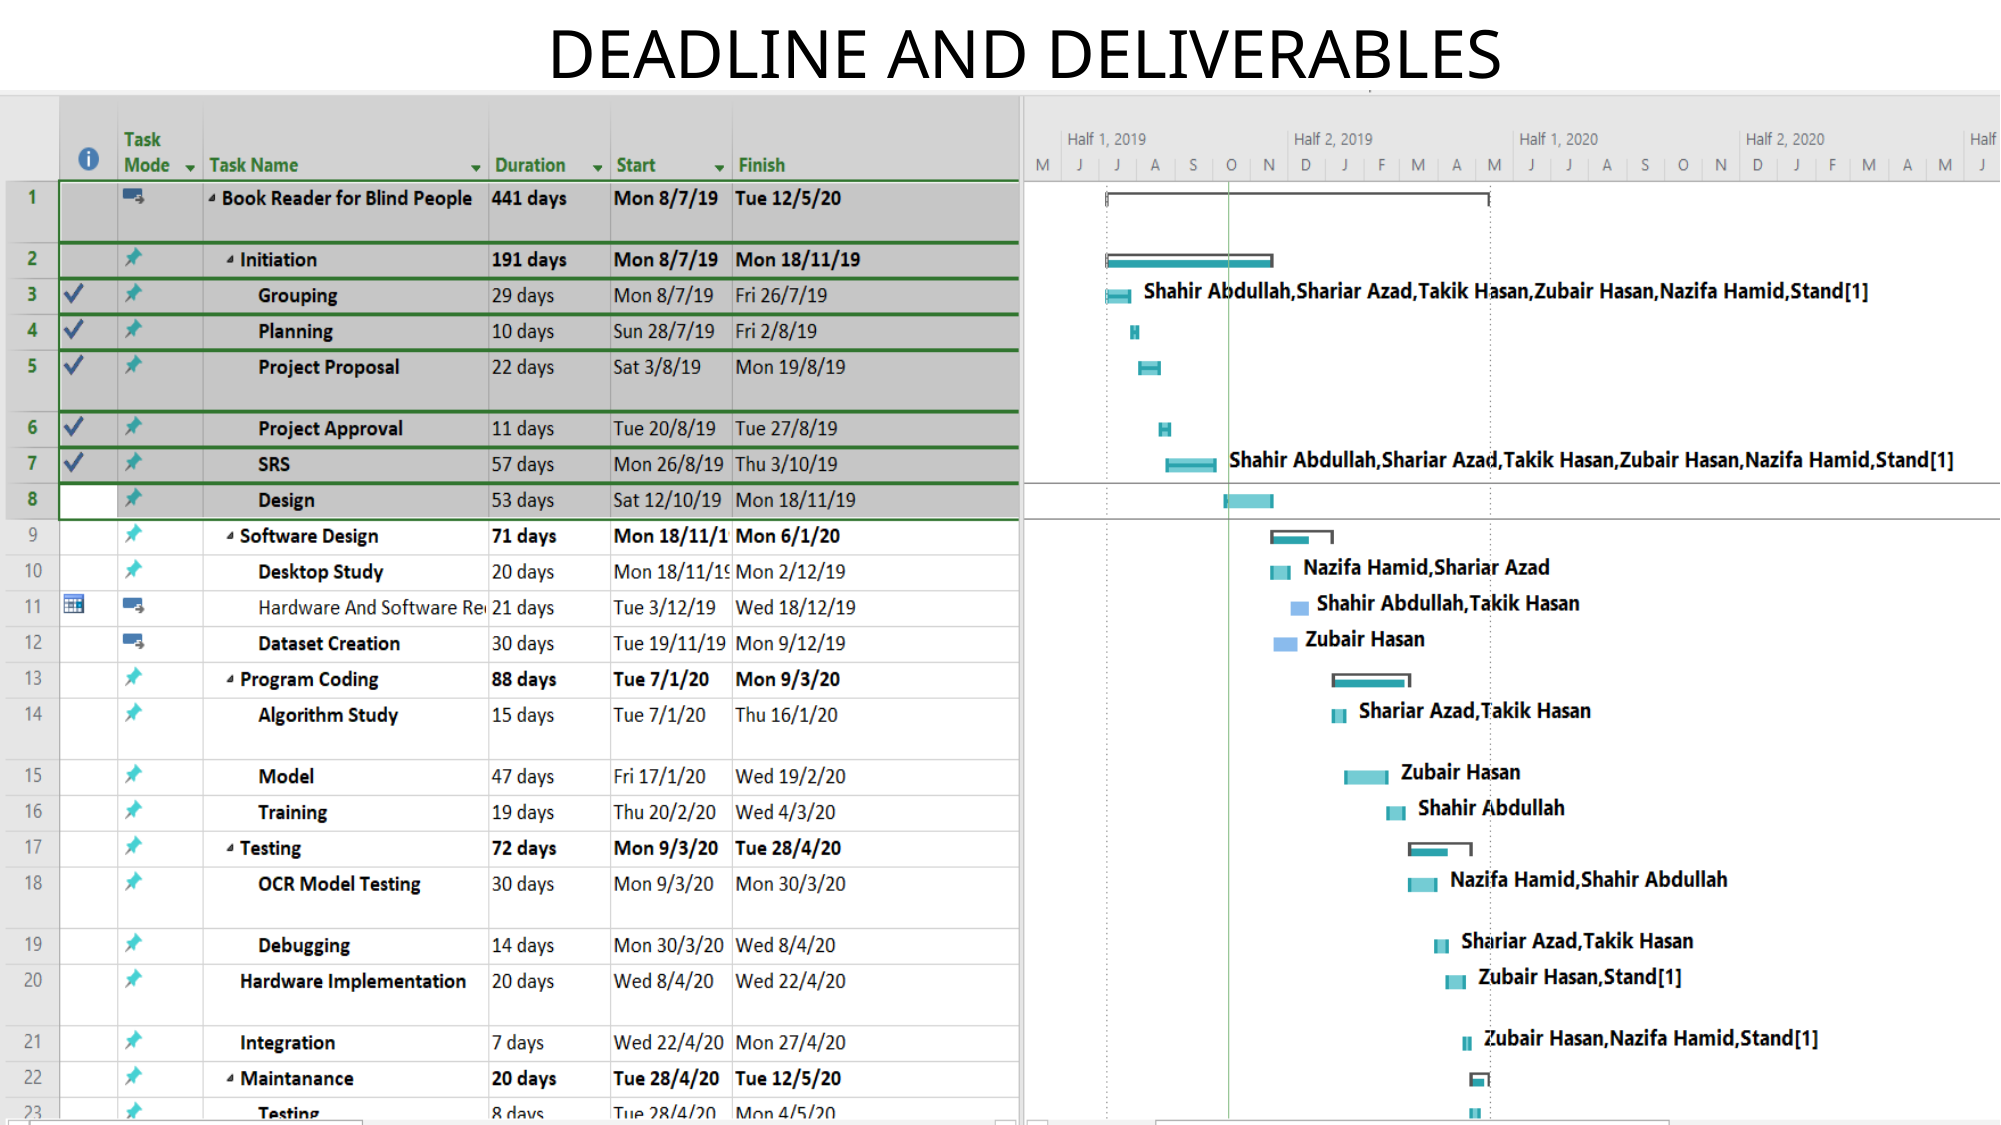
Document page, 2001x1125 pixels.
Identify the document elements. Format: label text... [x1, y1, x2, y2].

text_box Deadline and deliverables [238, 13, 1814, 87]
picture [0, 90, 2000, 1125]
